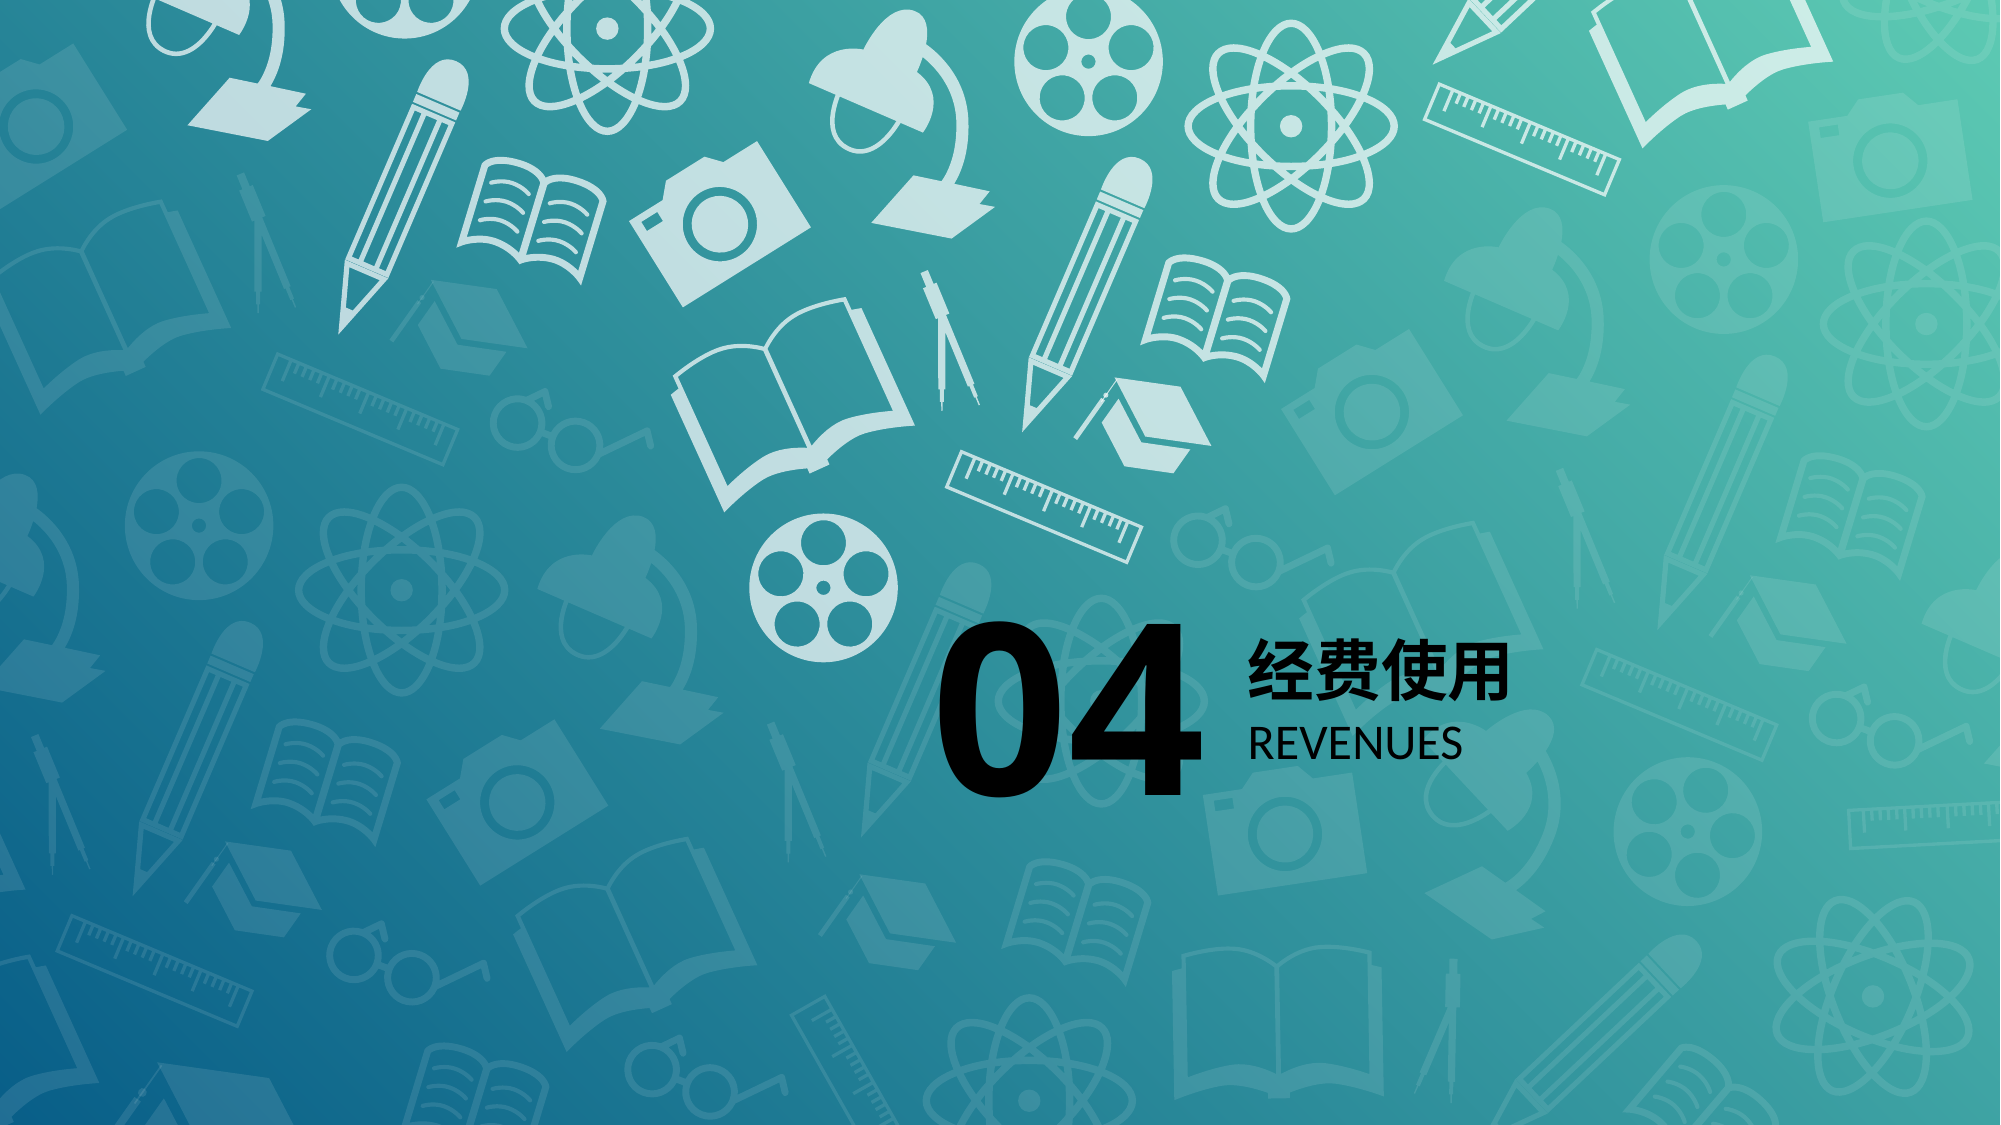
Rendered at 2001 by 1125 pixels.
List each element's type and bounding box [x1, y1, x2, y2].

text_box [916, 546, 1607, 852]
